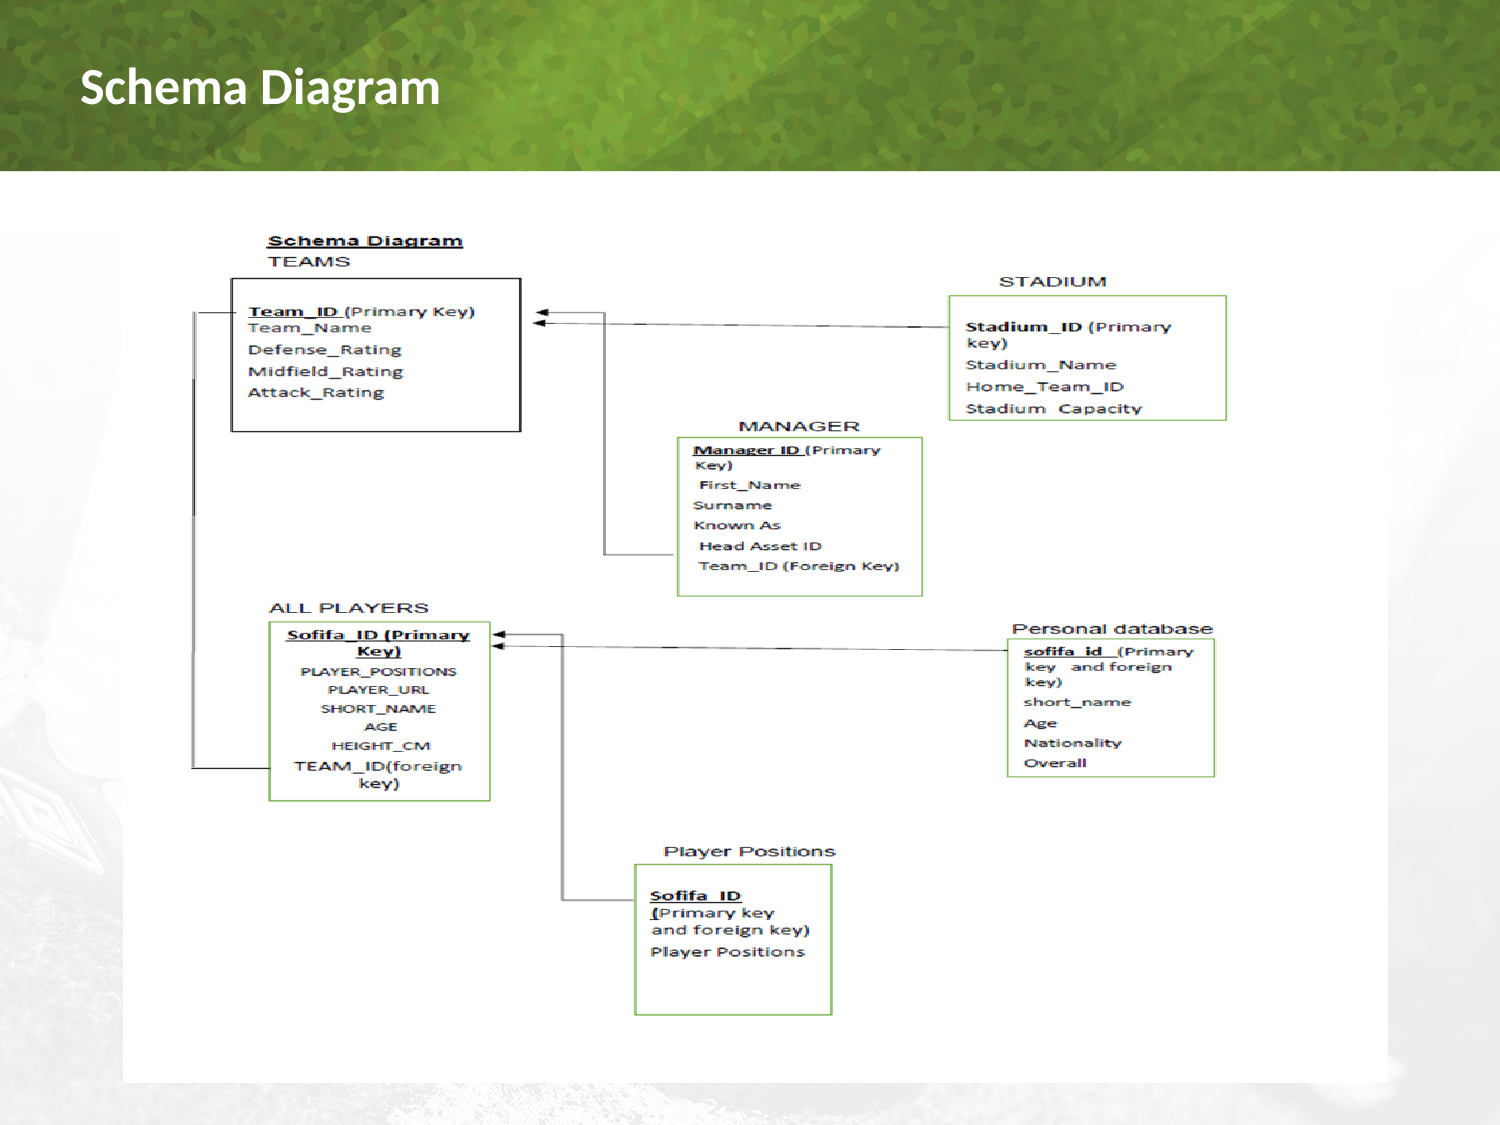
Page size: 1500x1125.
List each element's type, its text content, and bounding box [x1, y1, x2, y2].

title Schema Diagram [64, 18, 1444, 150]
picture [0, 0, 1500, 1125]
